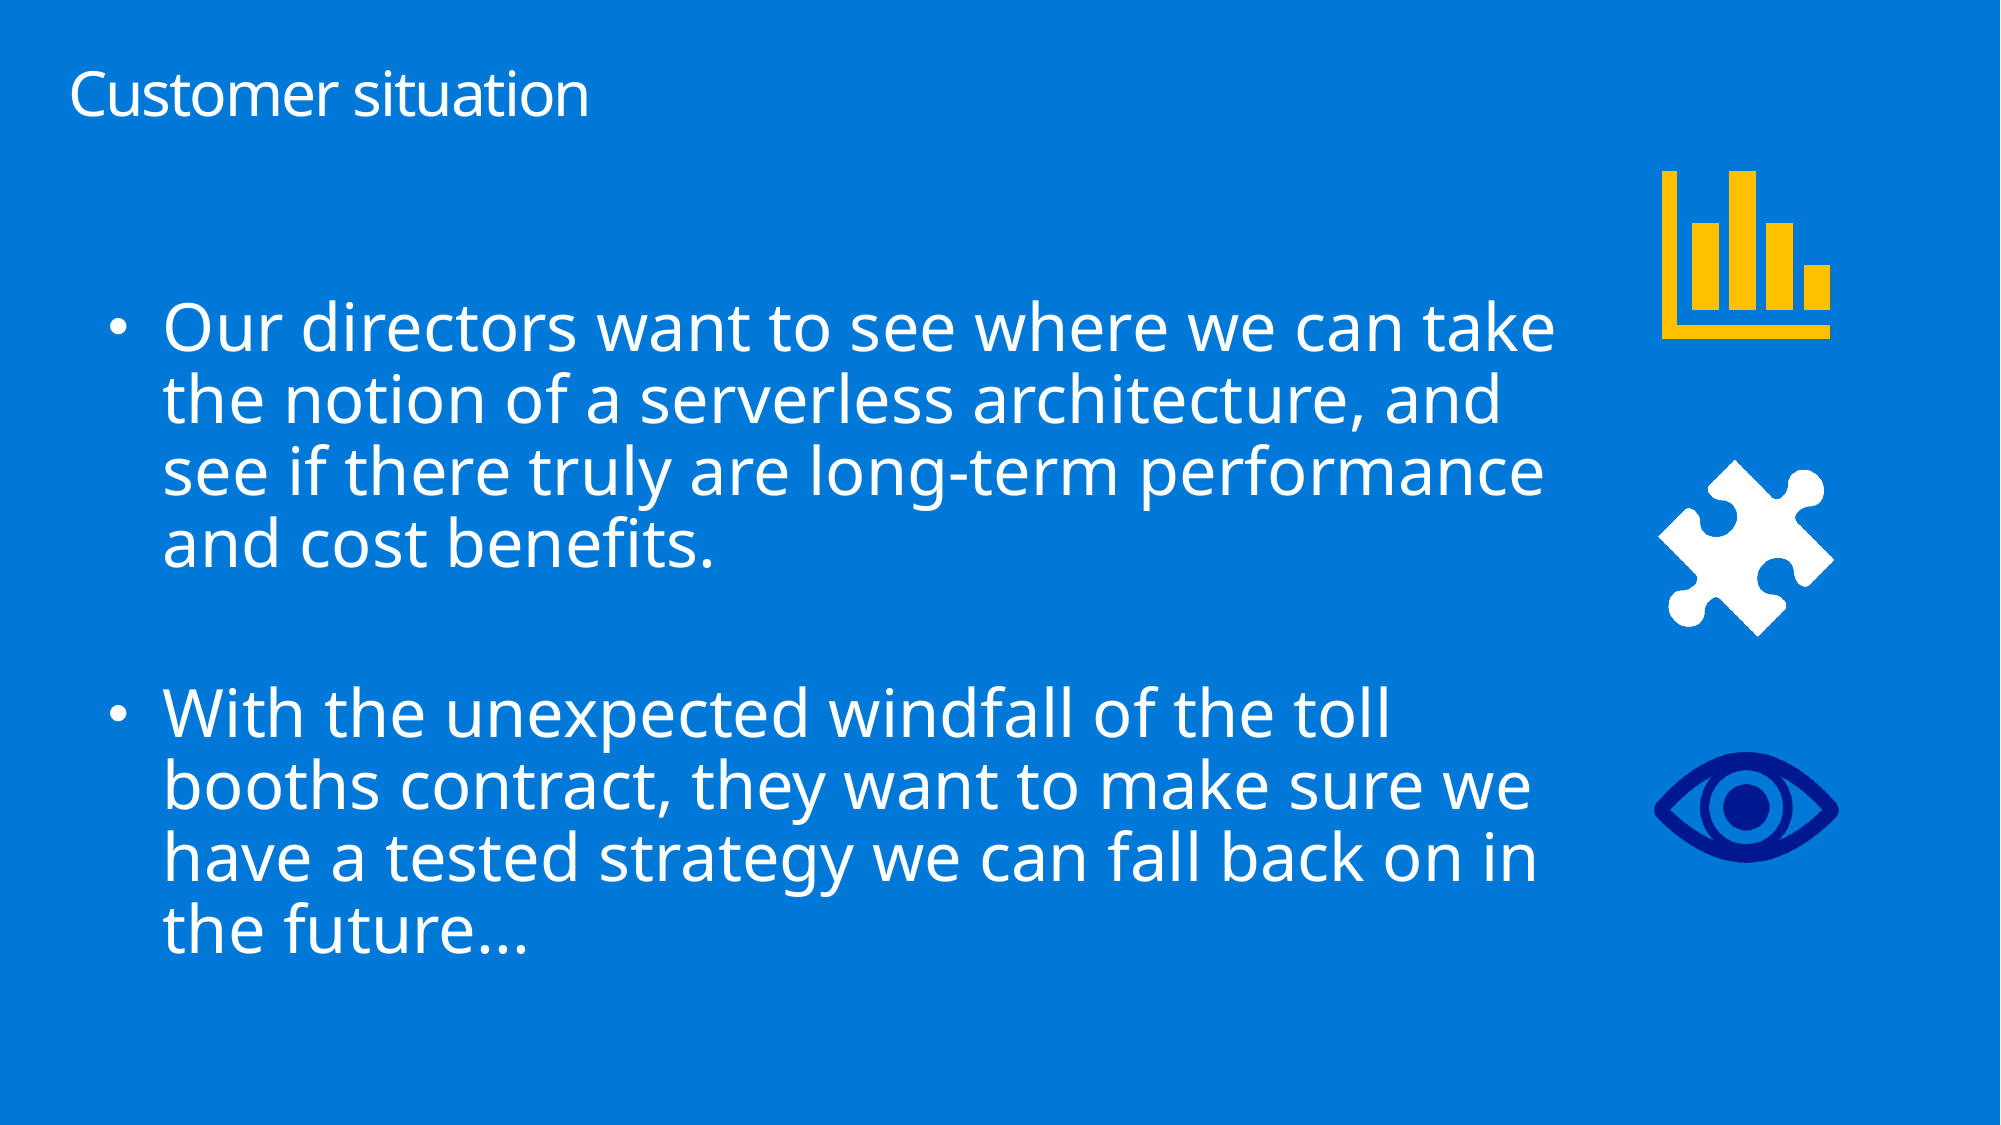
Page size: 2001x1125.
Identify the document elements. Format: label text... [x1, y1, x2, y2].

picture [1627, 136, 1865, 375]
picture [1640, 446, 1852, 659]
list Our directors want to see where we can take the notion of a serverless architecture, and see if there truly are long-term performance and cost benefits. With the unexpected windfall of the toll booths contract, they want to make sure we have a tested strategy we can fall back on in the future... [83, 279, 1584, 979]
picture [1635, 696, 1857, 919]
title Customer situation [44, 47, 1957, 196]
